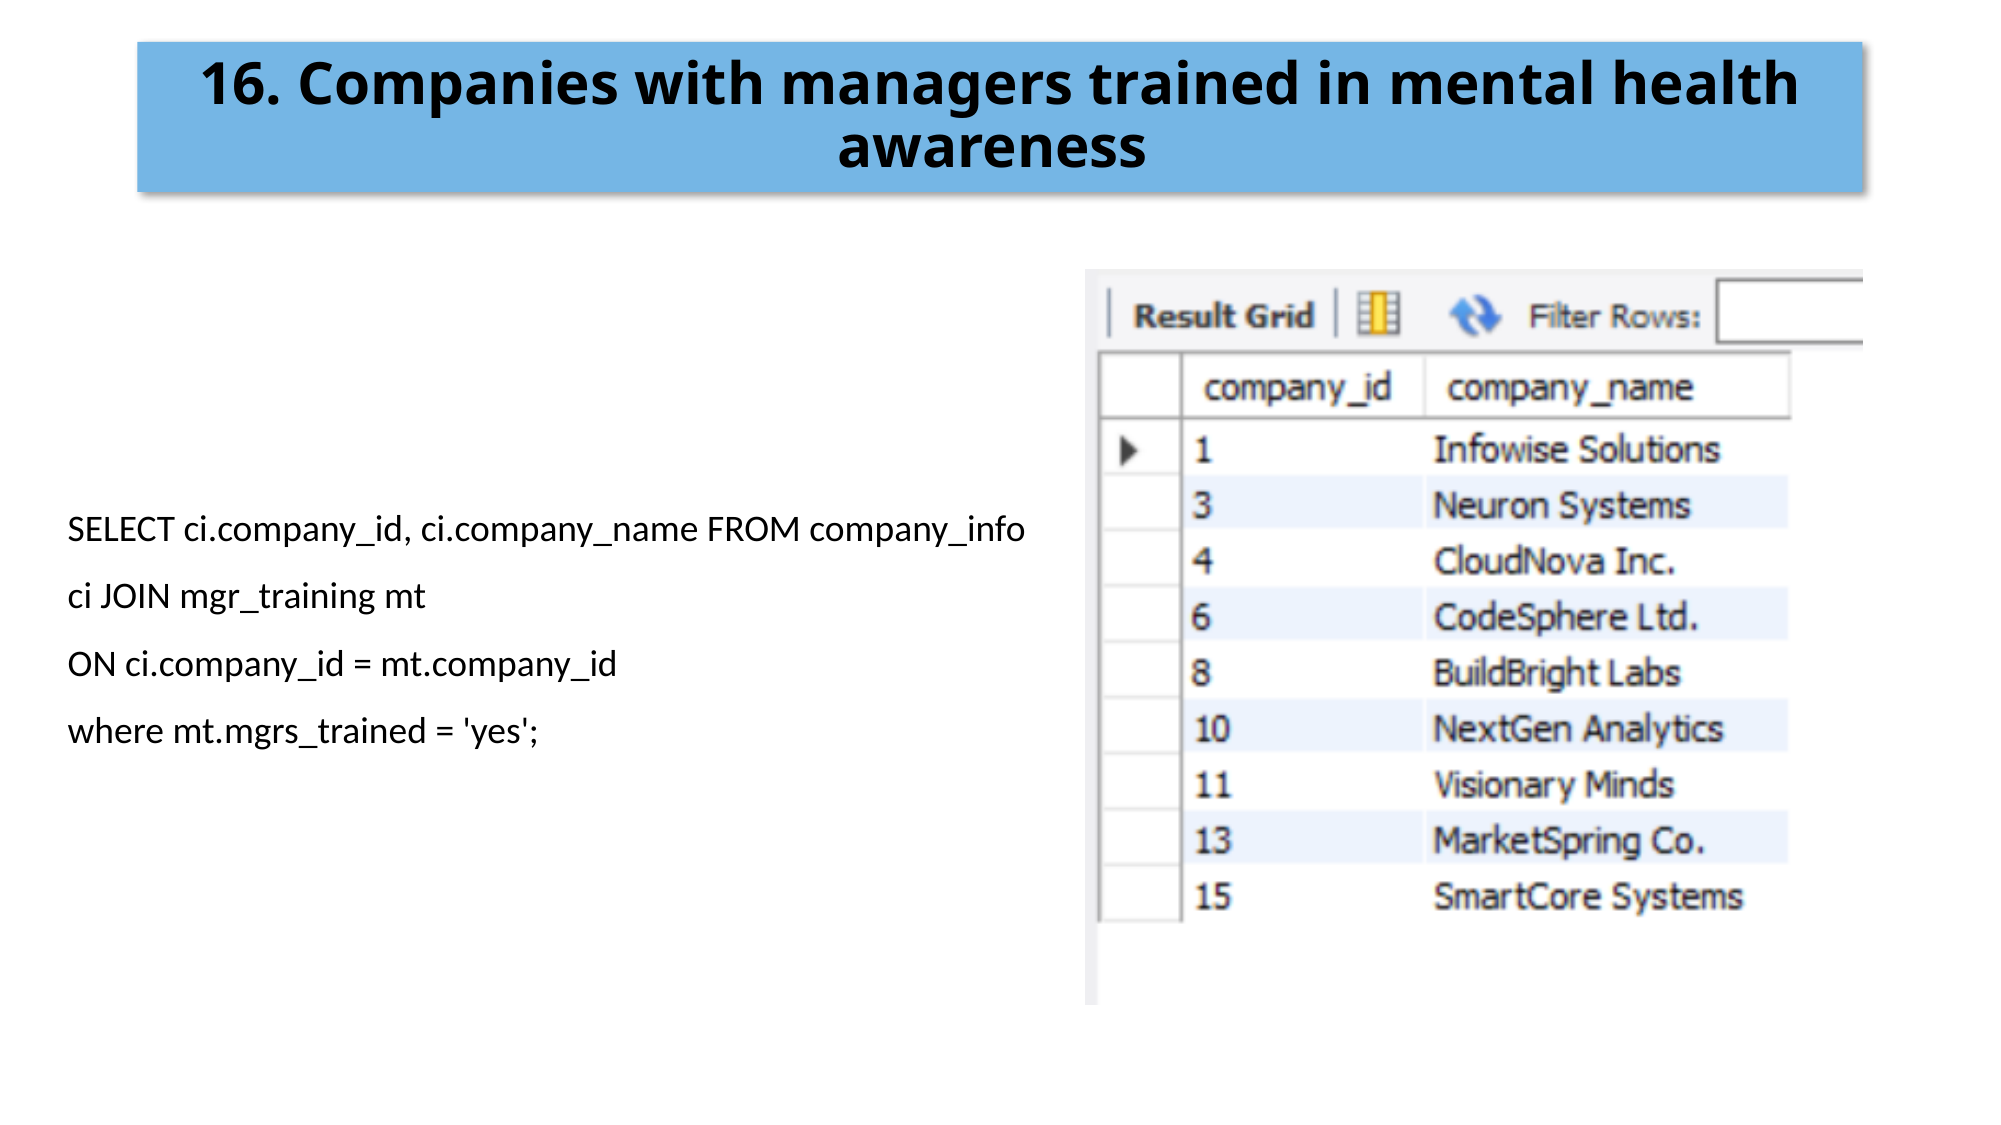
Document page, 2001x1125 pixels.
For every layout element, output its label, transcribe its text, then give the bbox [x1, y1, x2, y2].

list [1085, 269, 1863, 1005]
title 16. Companies with managers trained in mental health awareness [137, 41, 1863, 192]
text_box SELECT ci.company_id, ci.company_name FROM company_info ci JOIN mgr_training mt ON ci.company_id = mt.company_id where mt.mgrs_trained = 'yes'; [52, 473, 1053, 759]
